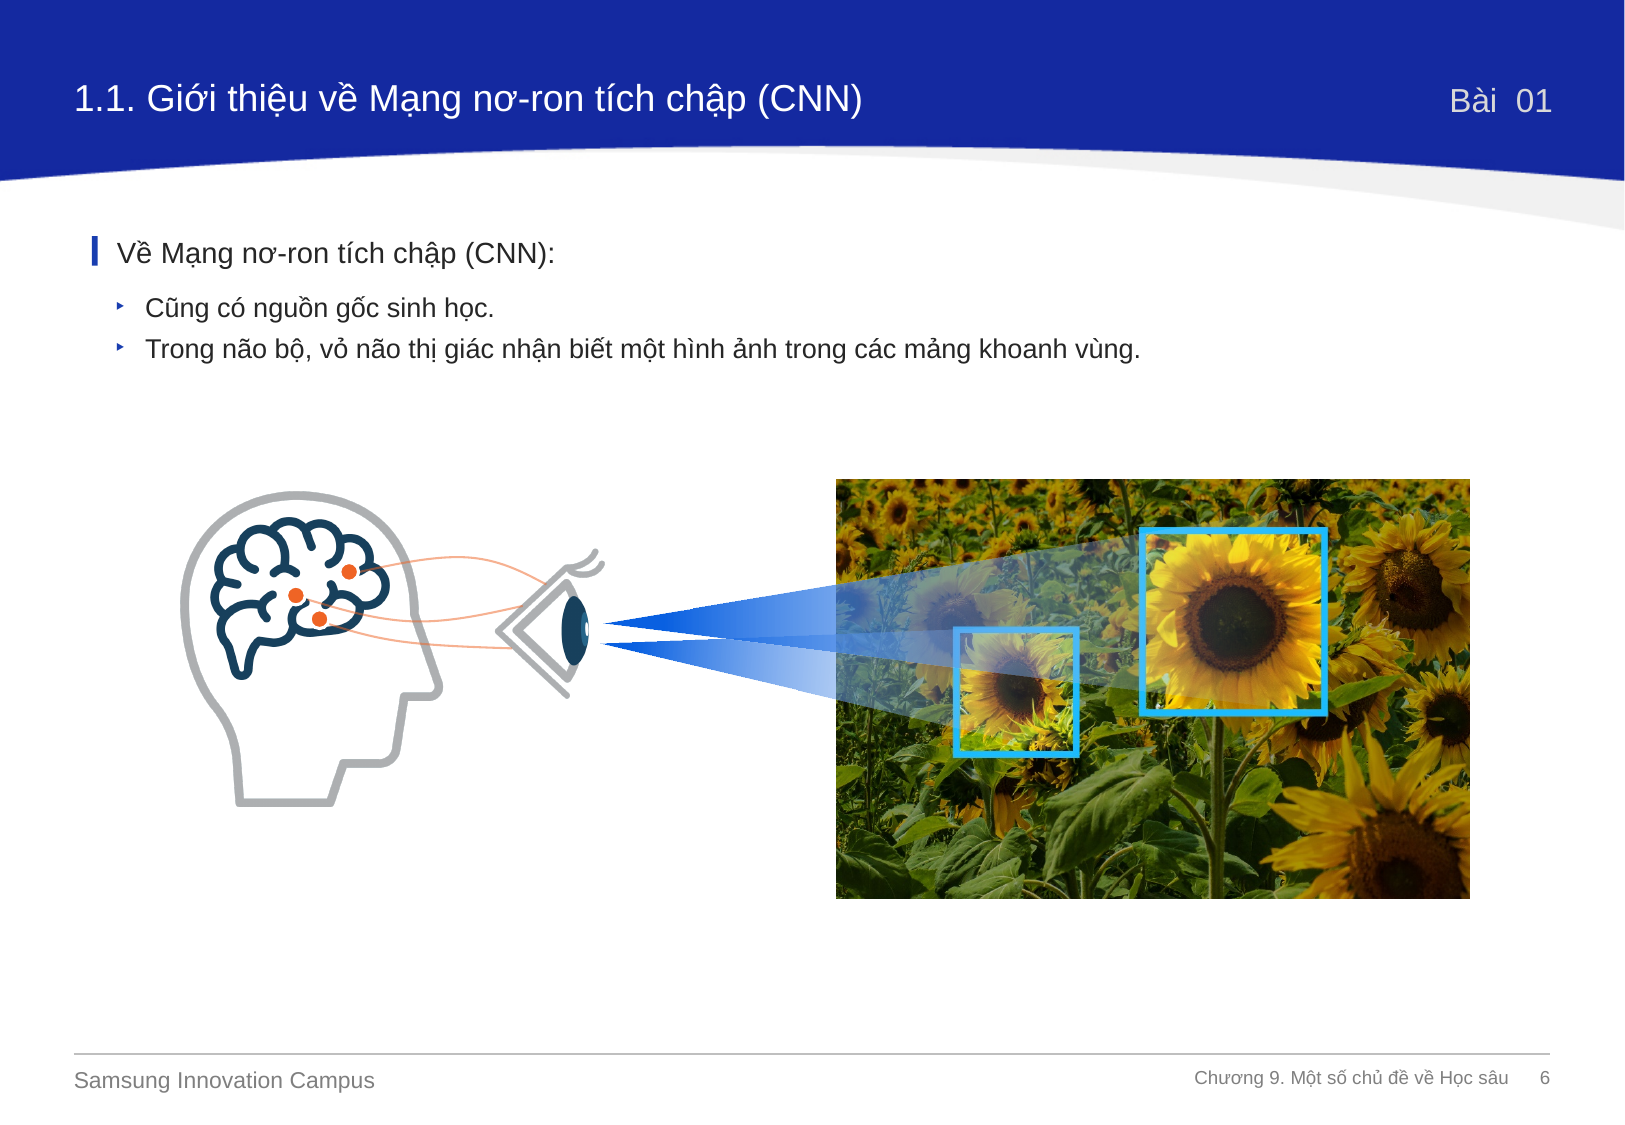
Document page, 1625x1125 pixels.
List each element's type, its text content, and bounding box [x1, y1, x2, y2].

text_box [91, 234, 1533, 270]
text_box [179, 479, 1470, 900]
text_box Cũng có nguồn gốc sinh học. Trong não bộ, vỏ não thị giác nhận biết một hình ảnh trong các mảng khoanh vùng. [115, 278, 1532, 376]
picture [0, 0, 1625, 1125]
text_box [73, 73, 1554, 120]
